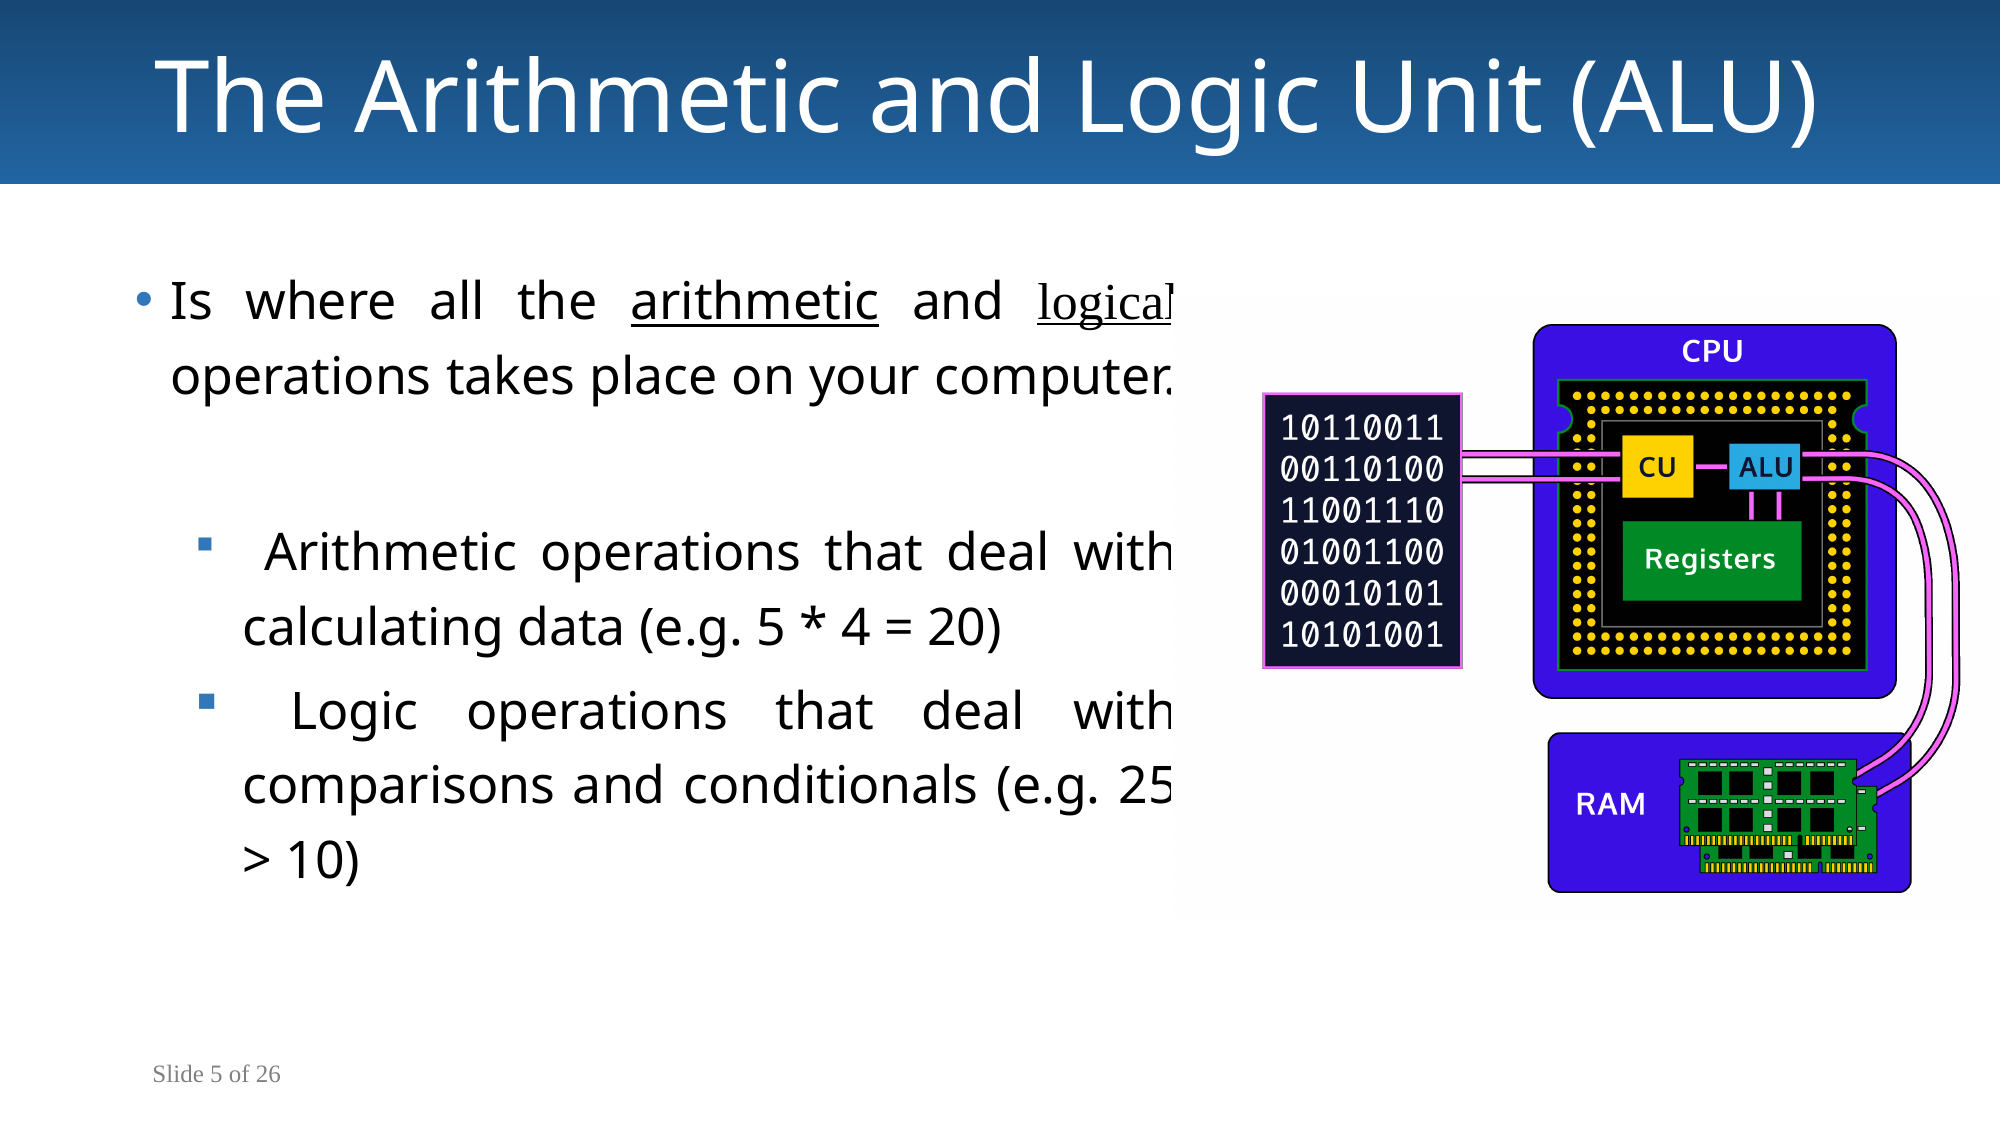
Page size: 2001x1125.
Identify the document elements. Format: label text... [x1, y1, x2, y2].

text_box The Arithmetic and Logic Unit (ALU) [0, 0, 2000, 185]
slide_number Slide 5 of 26 [137, 1042, 588, 1103]
list Is where all the arithmetic and logical operations takes place on your computer. Arithmetic operations that deal with calculating data (e.g. 5 * 4 = 20) Logic operations that deal with comparisons and conditionals (e.g. 25 > 10) [119, 247, 1194, 968]
picture [1171, 294, 2000, 921]
